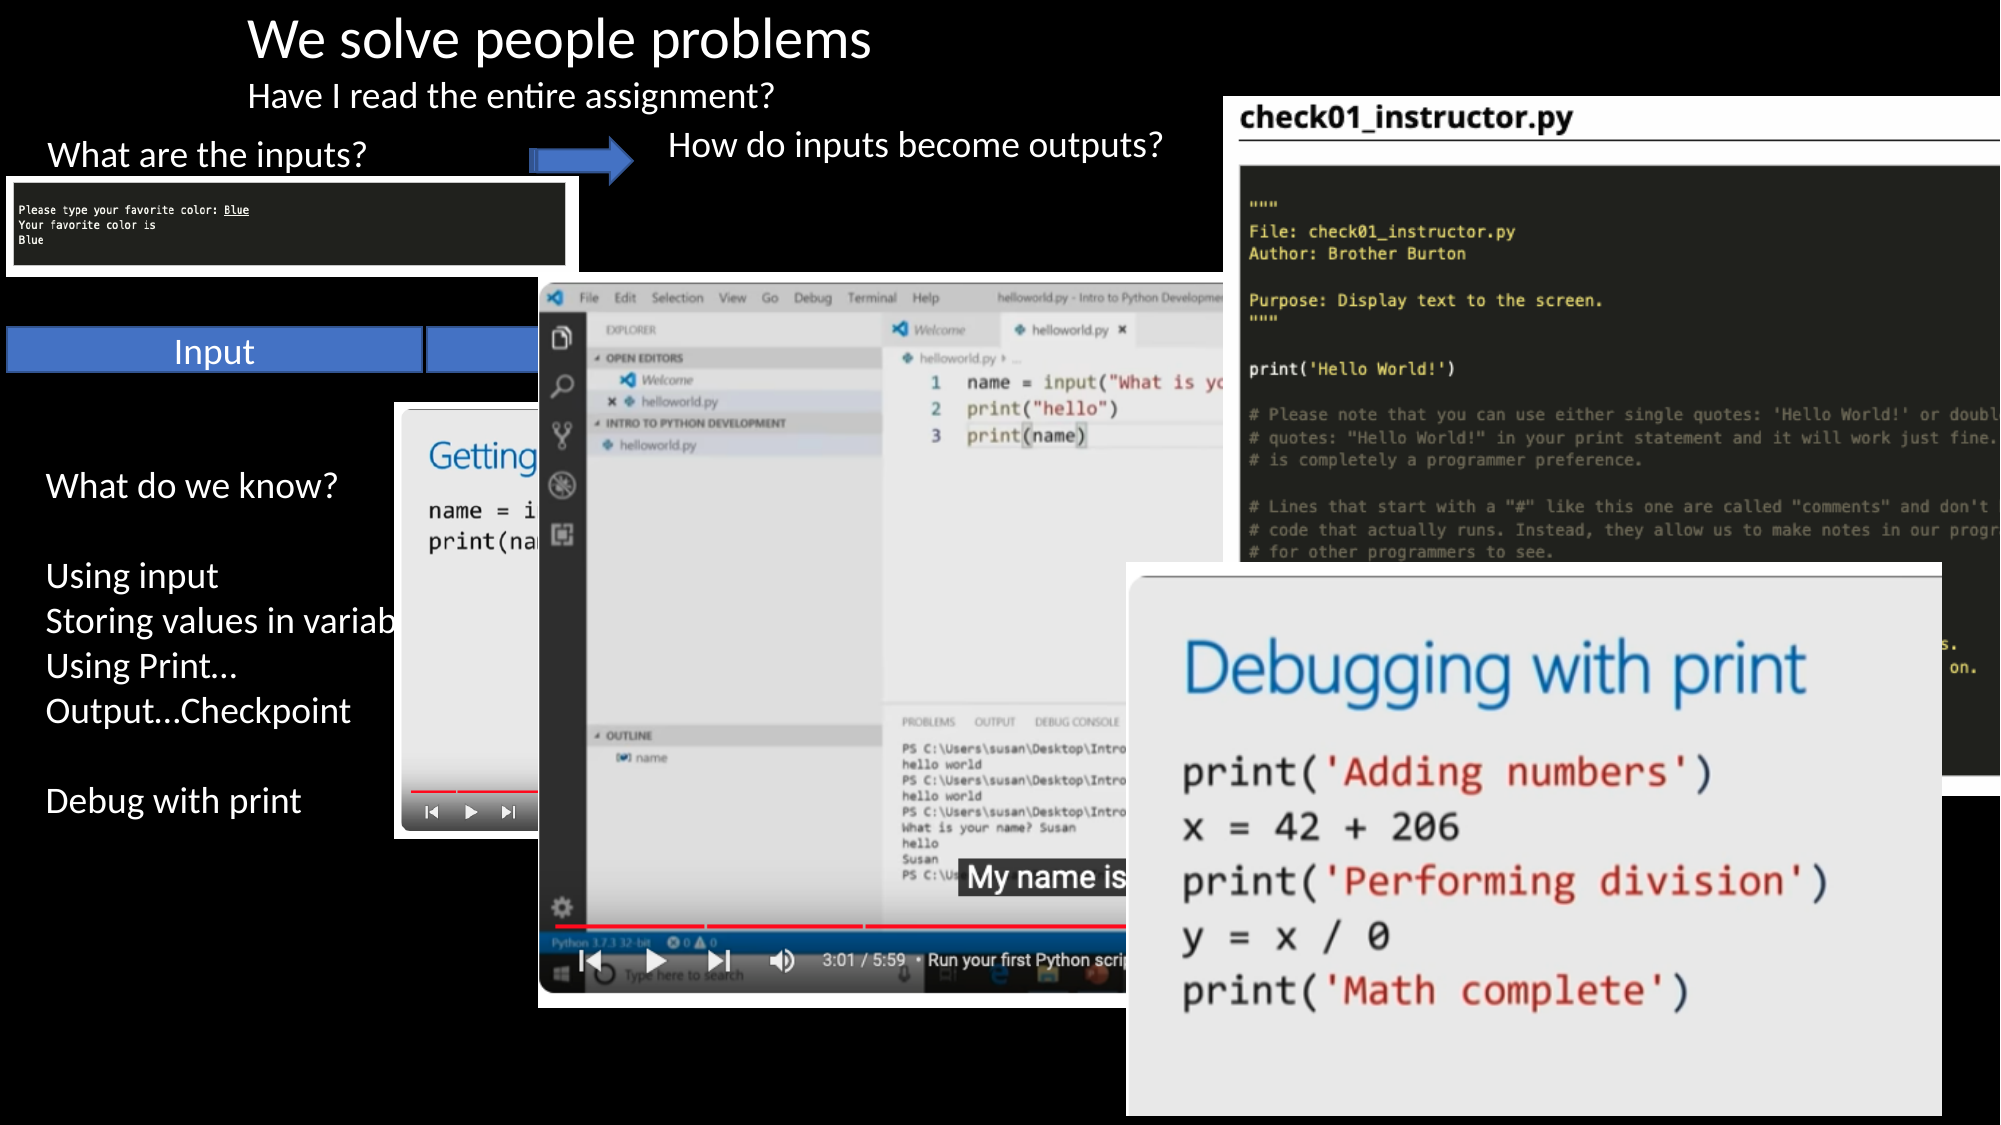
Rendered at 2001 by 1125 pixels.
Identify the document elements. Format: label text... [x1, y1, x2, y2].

text_box [529, 168, 623, 187]
text_box Input [6, 326, 423, 373]
text_box We solve people problems Have I read the entire assignment? [232, 0, 1591, 168]
picture [6, 96, 2000, 1116]
text_box How do inputs become outputs? [578, 112, 1223, 173]
text_box What do we know? Using input Storing values in variables Using Print… Output…Checkpoint Debug with print [30, 453, 394, 829]
text_box What are the inputs? [0, 122, 489, 183]
text_box Process [426, 326, 538, 373]
